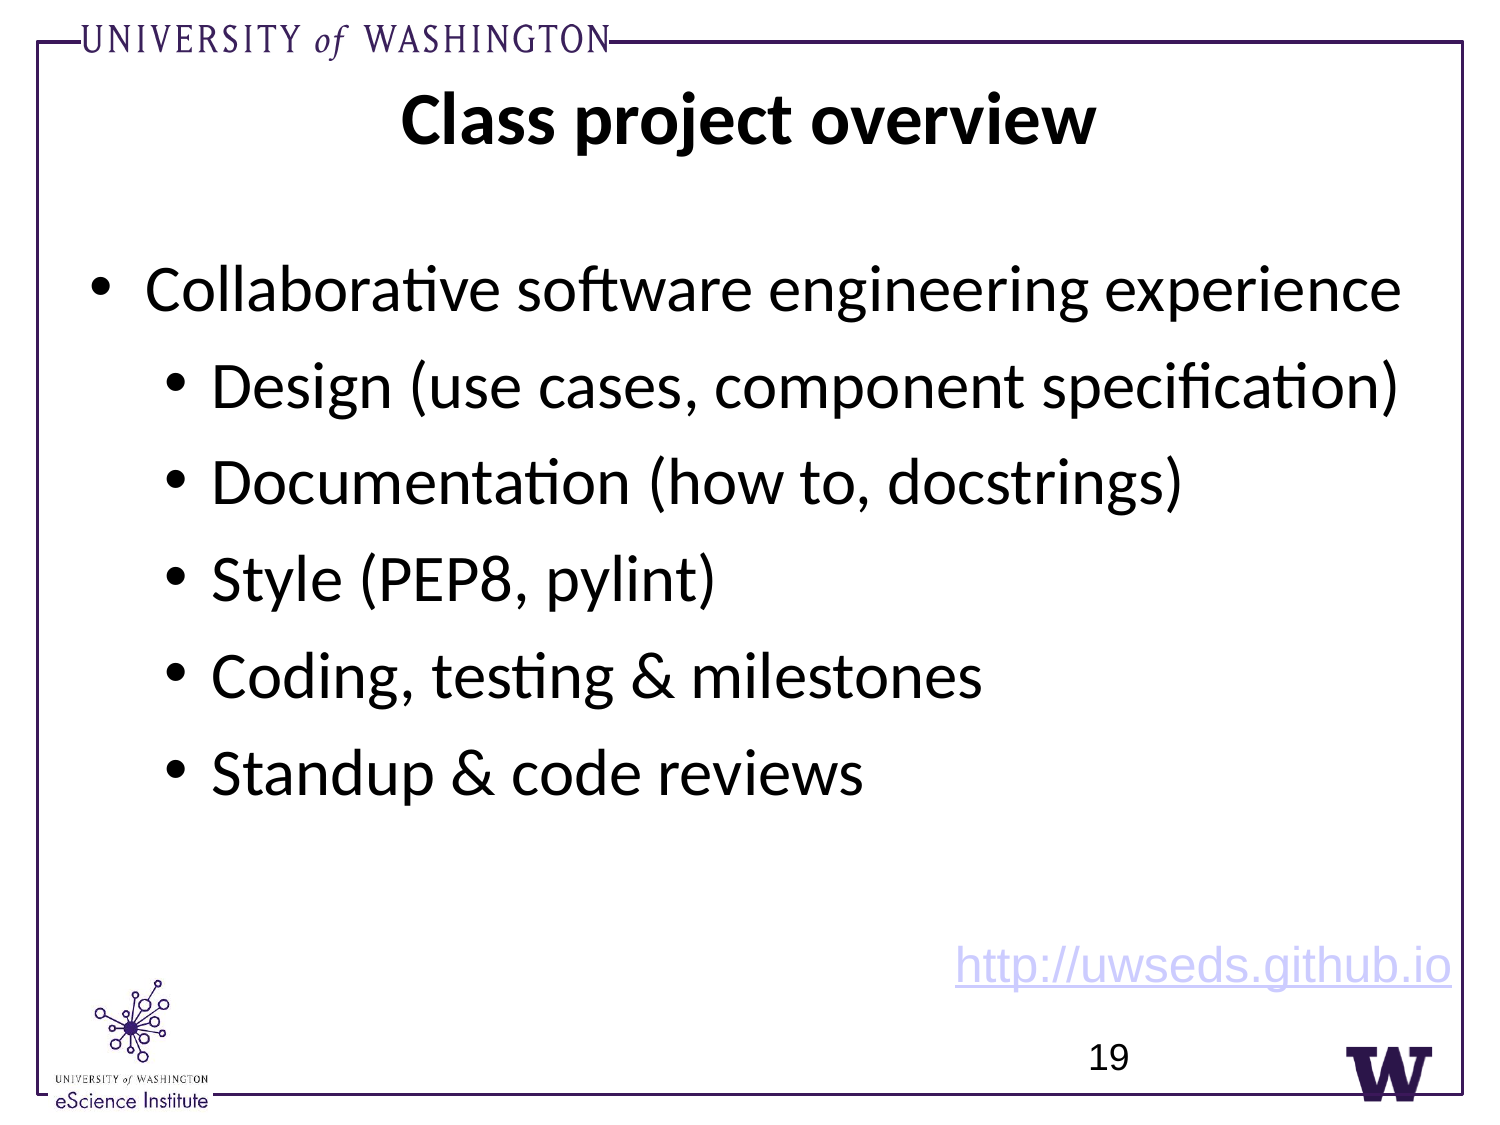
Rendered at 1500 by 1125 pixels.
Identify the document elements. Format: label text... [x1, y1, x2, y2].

picture [1339, 1096, 1438, 1107]
picture [81, 24, 609, 61]
picture [48, 978, 213, 1113]
text_box 19 [1073, 1060, 1300, 1085]
text_box Class project overview [74, 62, 1425, 200]
picture [1339, 1060, 1438, 1093]
text_box http://uwseds.github.io [940, 924, 1468, 1060]
text_box Collaborative software engineering experience Design (use cases, component specification) Documentation (how to, docstrings) Style (PEP8, pylint) Coding, testing & milestones Standup & code reviews [74, 237, 1425, 948]
